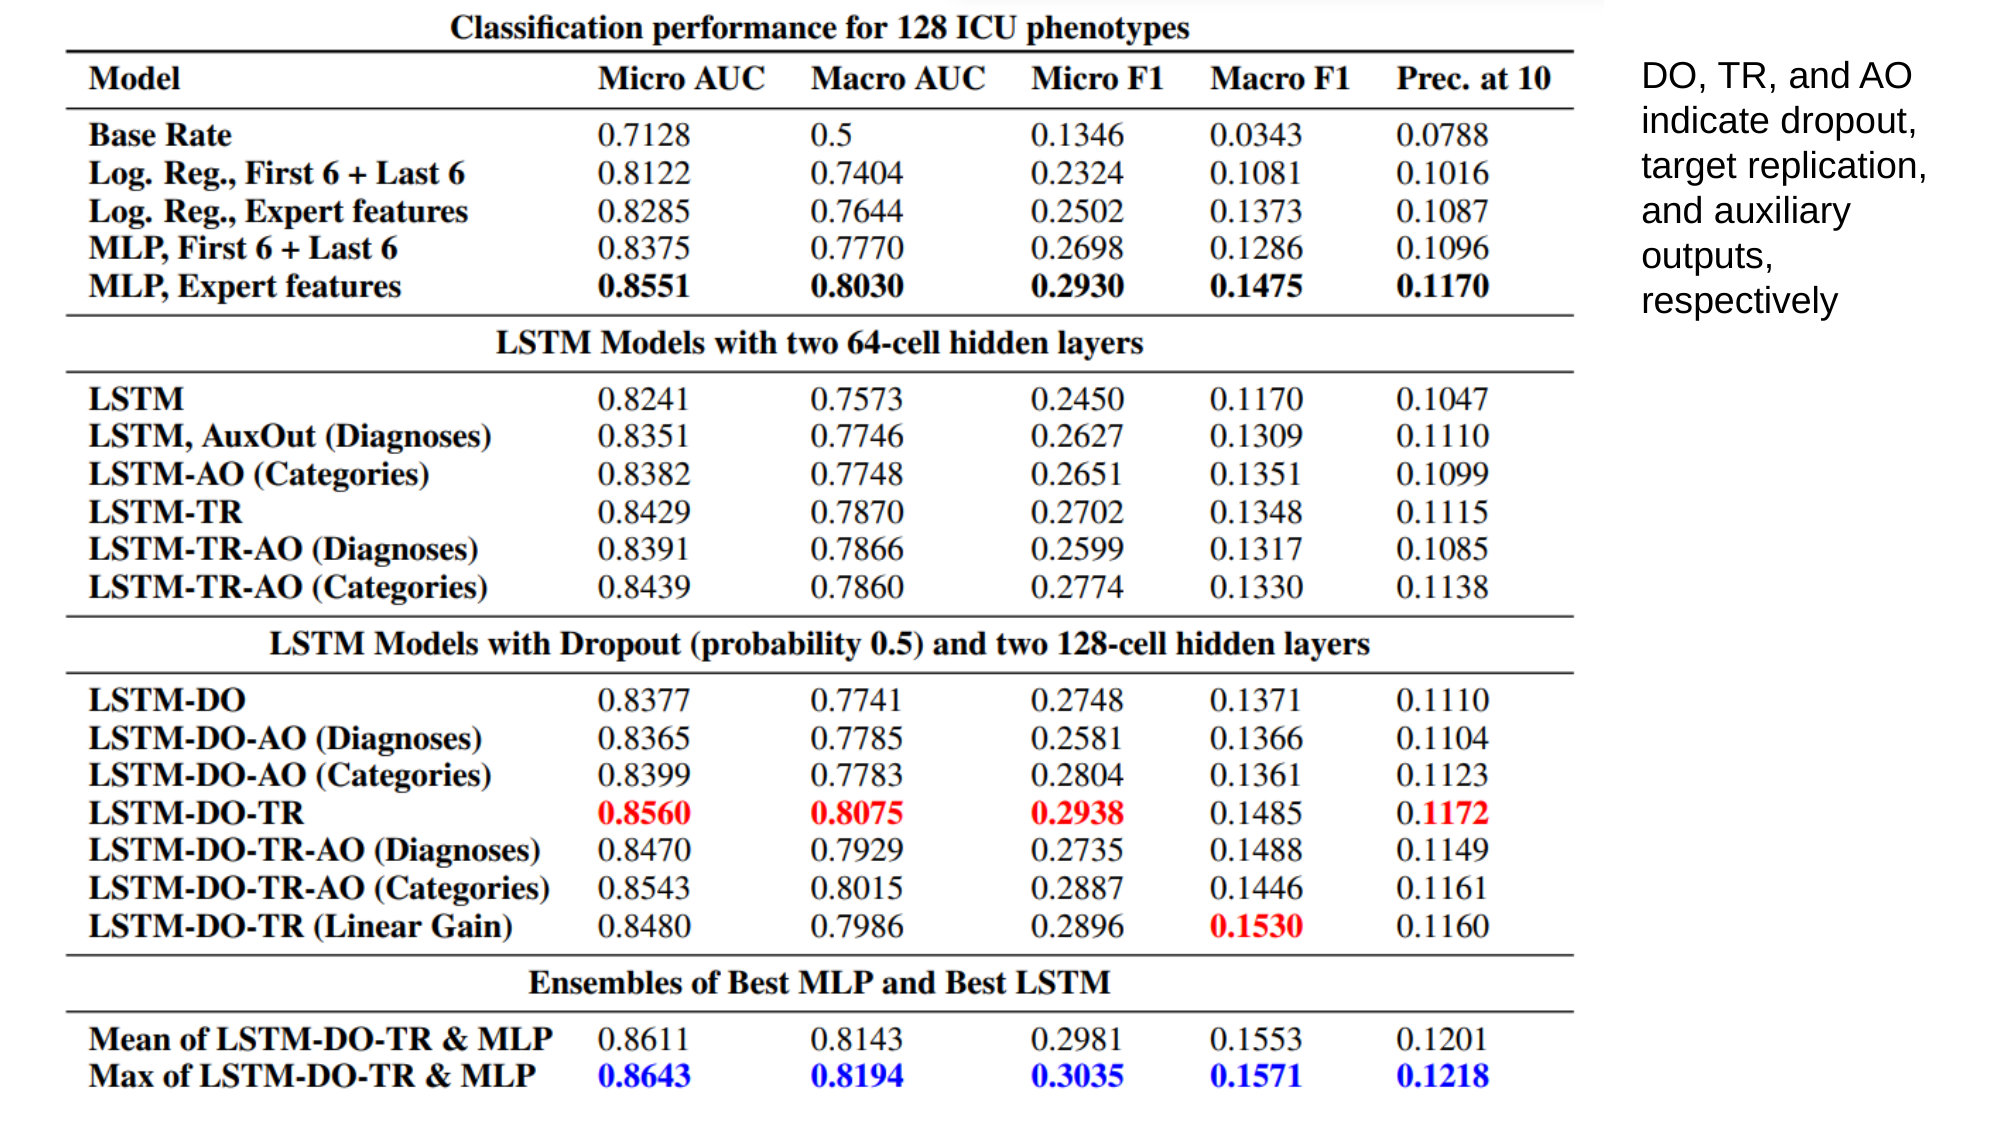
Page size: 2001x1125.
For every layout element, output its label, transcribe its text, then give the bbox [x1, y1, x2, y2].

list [57, 0, 1604, 1105]
text_box DO, TR, and AO indicate dropout, target replication, and auxiliary outputs, respectively [1626, 43, 1952, 329]
